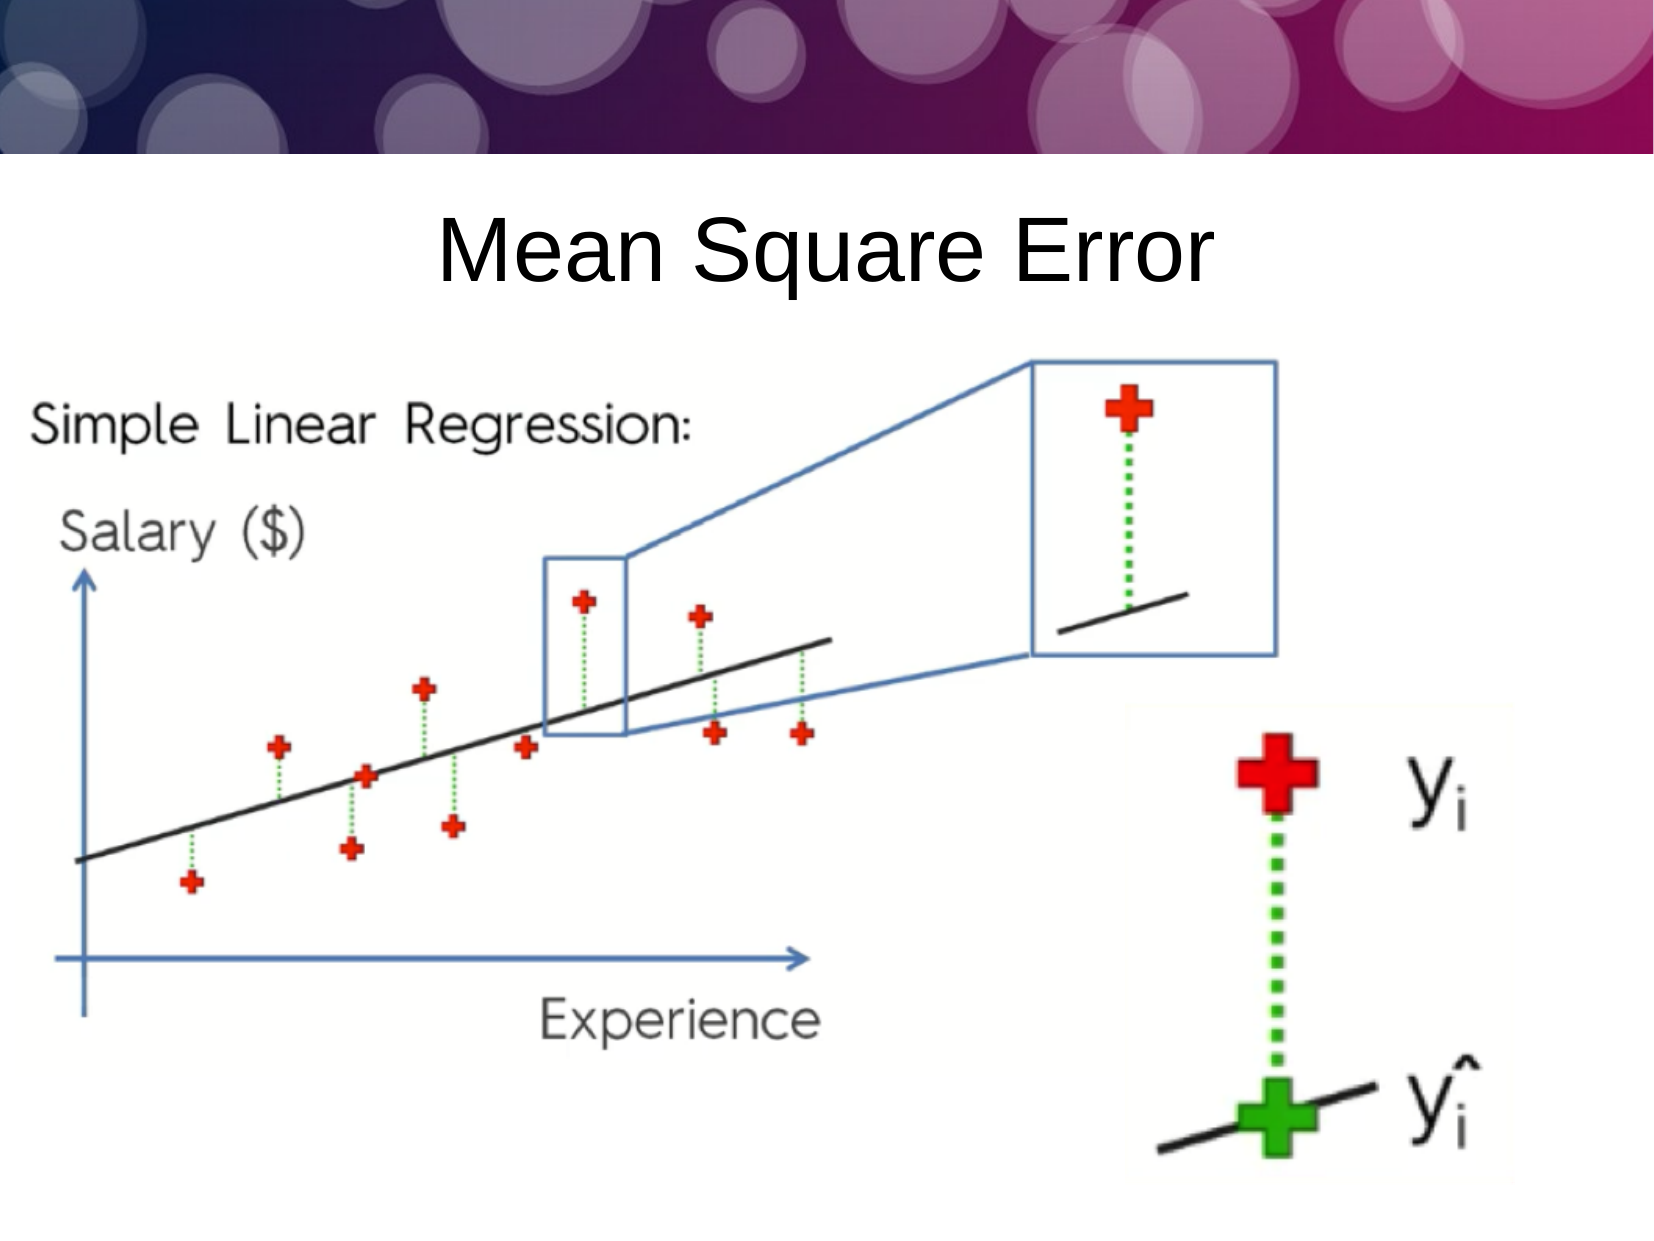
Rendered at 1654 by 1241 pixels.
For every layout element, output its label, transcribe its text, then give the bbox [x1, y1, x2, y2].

picture [14, 321, 1516, 1186]
picture [0, 0, 1654, 154]
text_box Mean Square Error [82, 159, 1571, 331]
